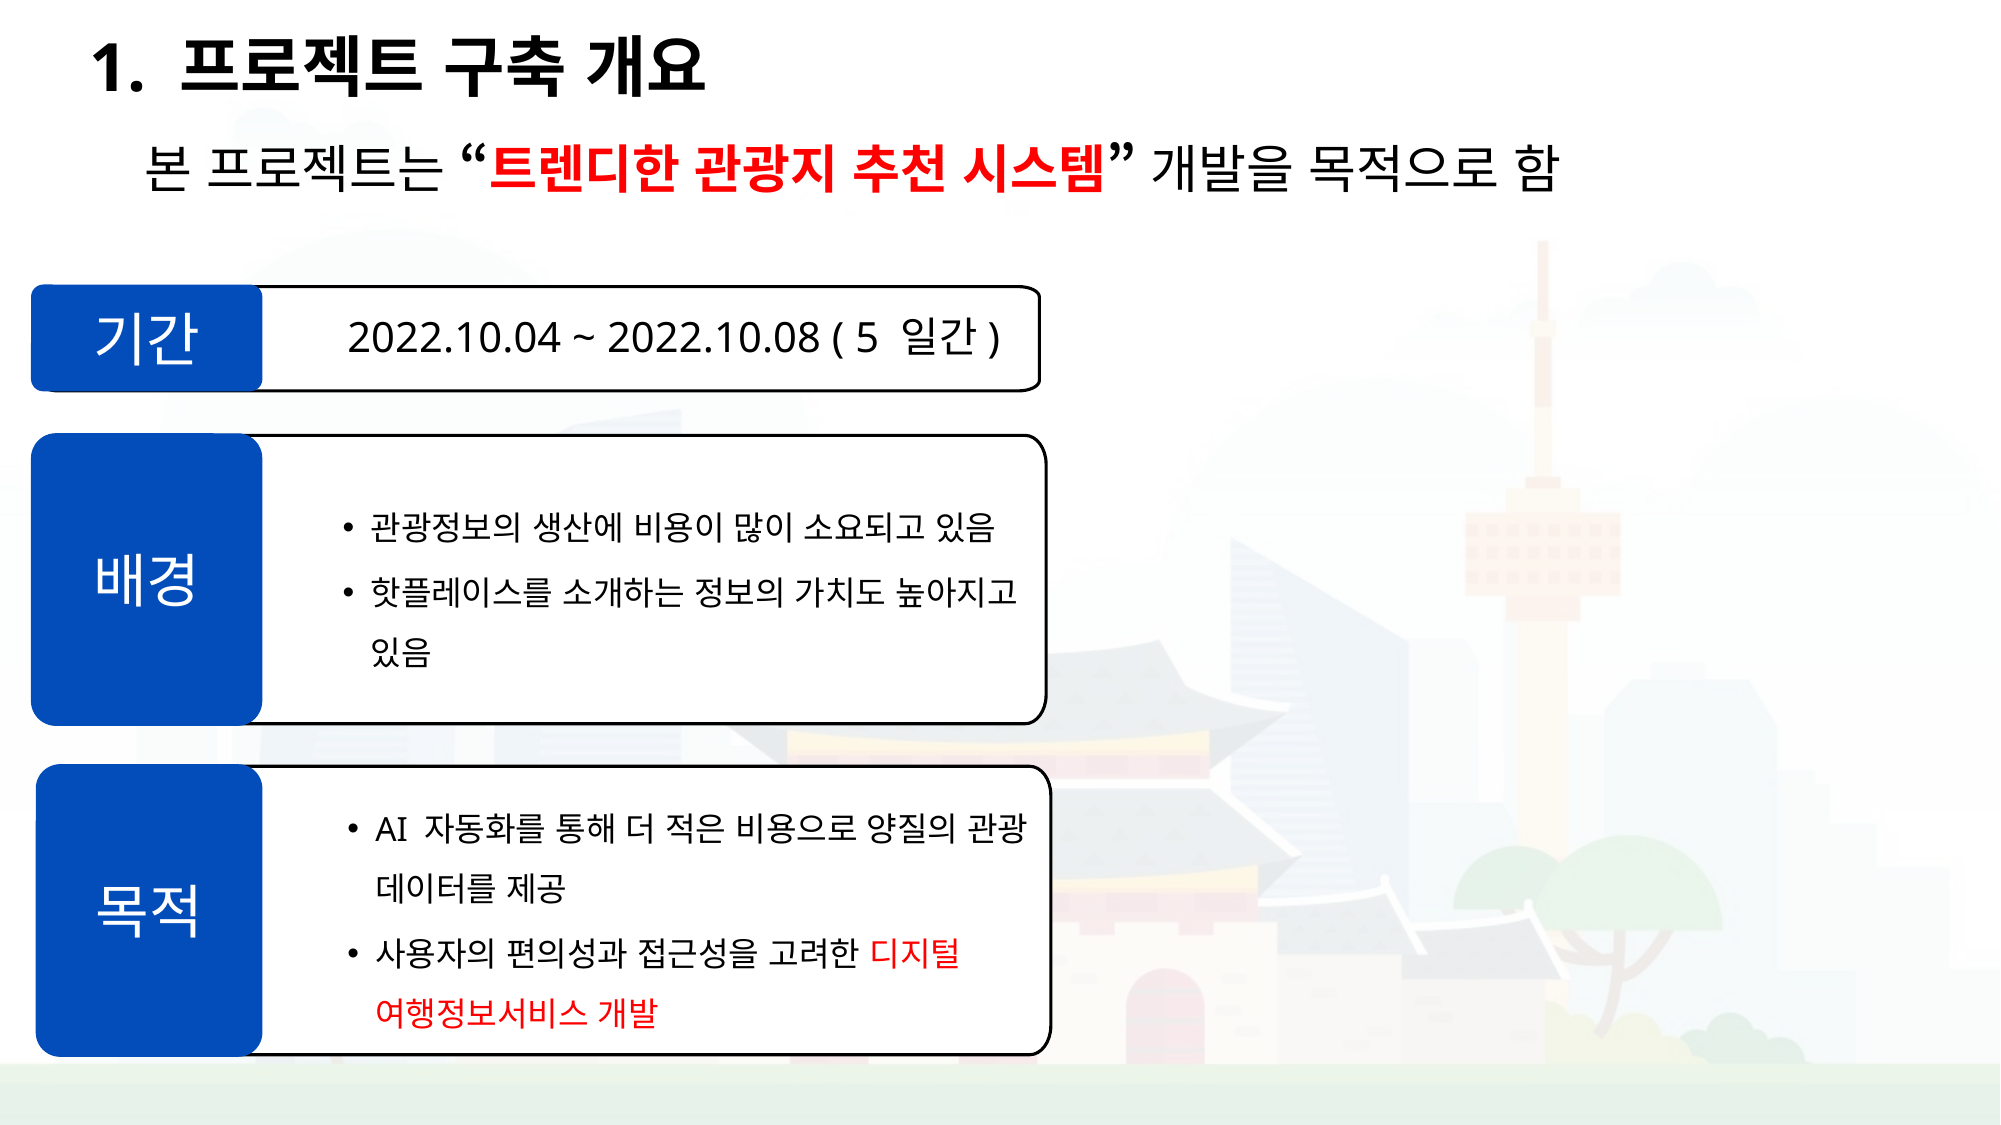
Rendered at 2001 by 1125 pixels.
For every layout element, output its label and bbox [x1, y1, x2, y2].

text_box [32, 286, 1052, 1055]
picture [0, 0, 2000, 1125]
